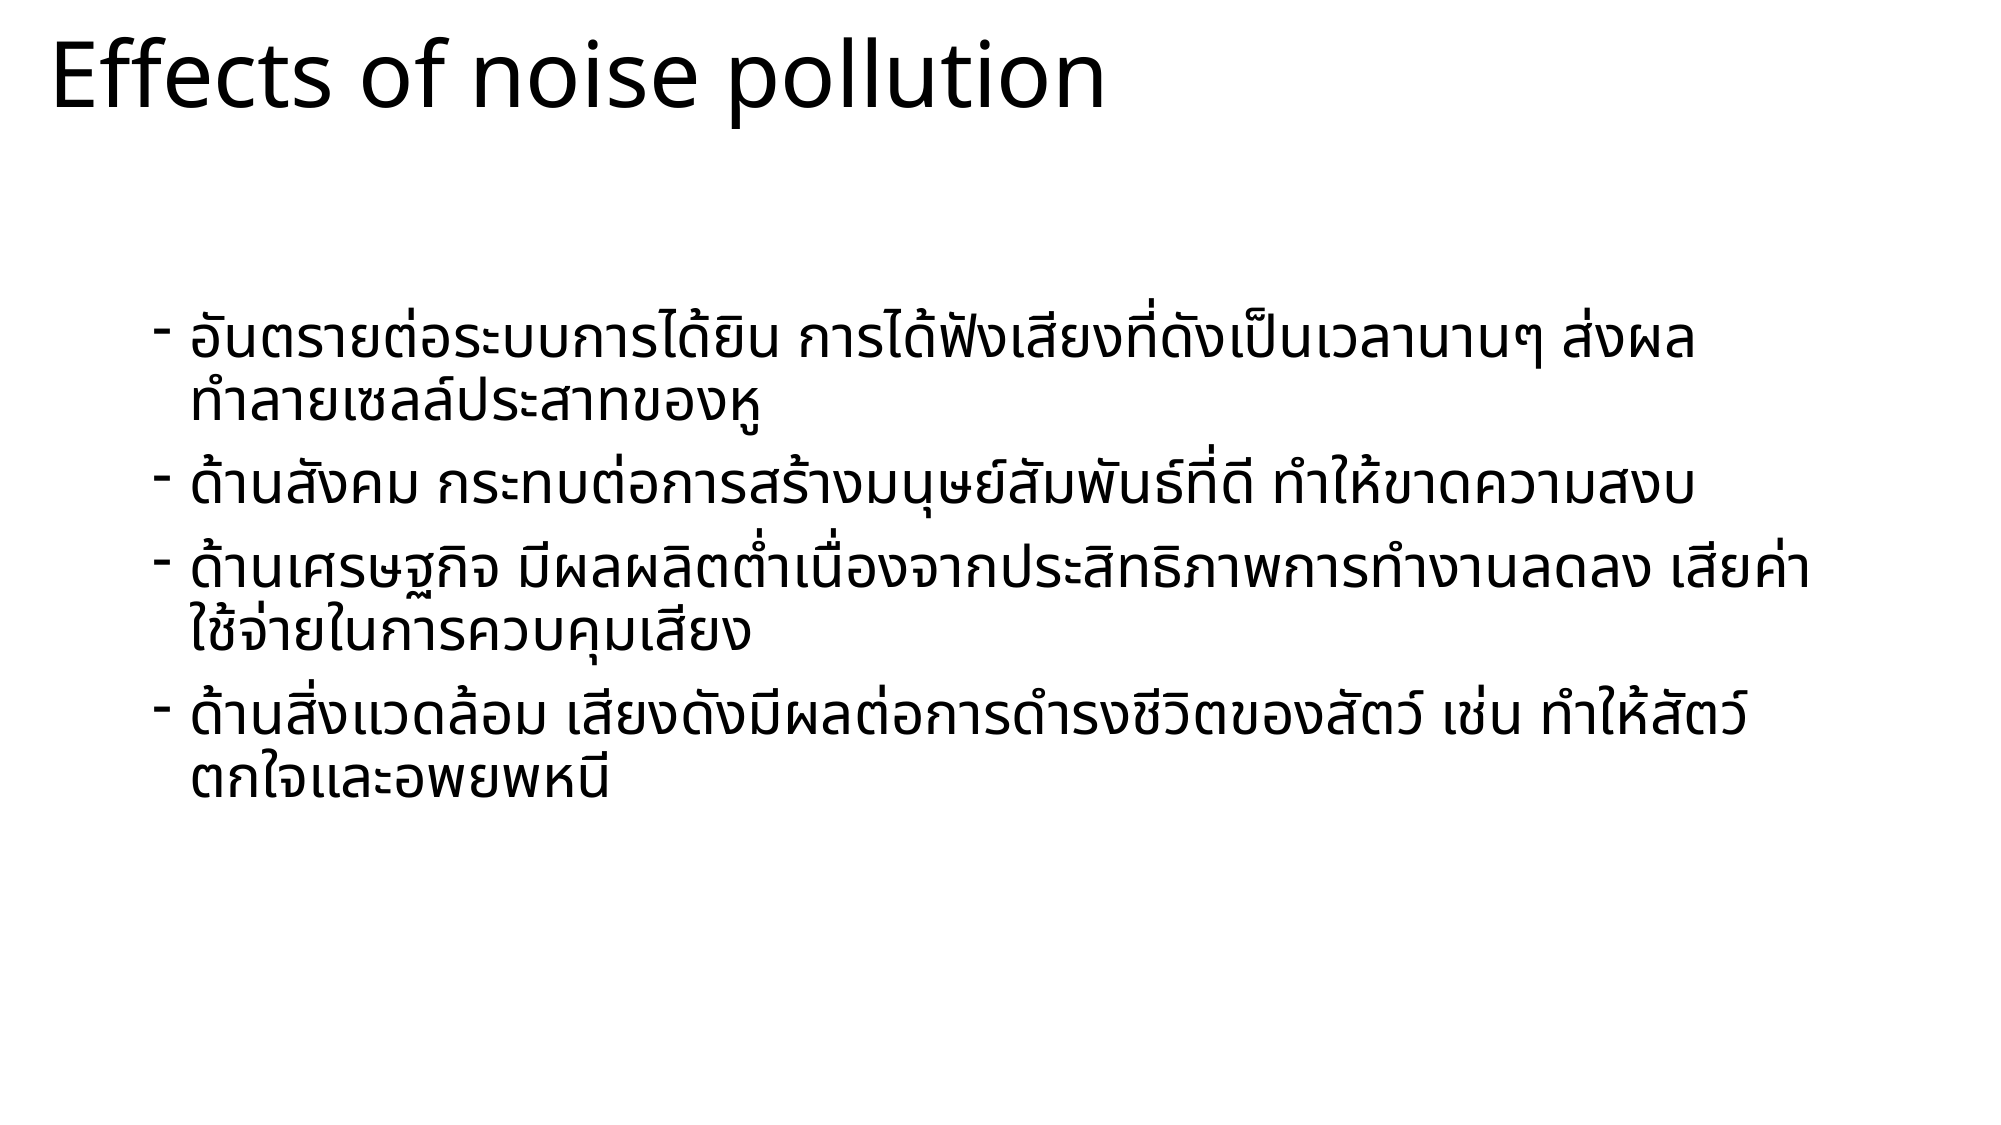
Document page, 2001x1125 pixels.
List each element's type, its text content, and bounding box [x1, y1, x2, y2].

title Effects of noise pollution [33, 24, 1759, 242]
list อันตรายต่อระบบการได้ยิน การได้ฟังเสียงที่ดังเป็นเวลานานๆ ส่งผลทำลายเซลล์ประสาทของหู ด้านสังคม กระทบต่อการสร้างมนุษย์สัมพันธ์ที่ดี ทำให้ขาดความสงบ ด้านเศรษฐกิจ มีผลผลิตต่ำเนื่องจากประสิทธิภาพการทำงานลดลง เสียค่าใช้จ่ายในการควบคุมเสียง ด้านสิ่งแวดล้อม เสียงดังมีผลต่อการดำรงชีวิตของสัตว์ เช่น ทำให้สัตว์ตกใจและอพยพหนี [137, 299, 1863, 1014]
